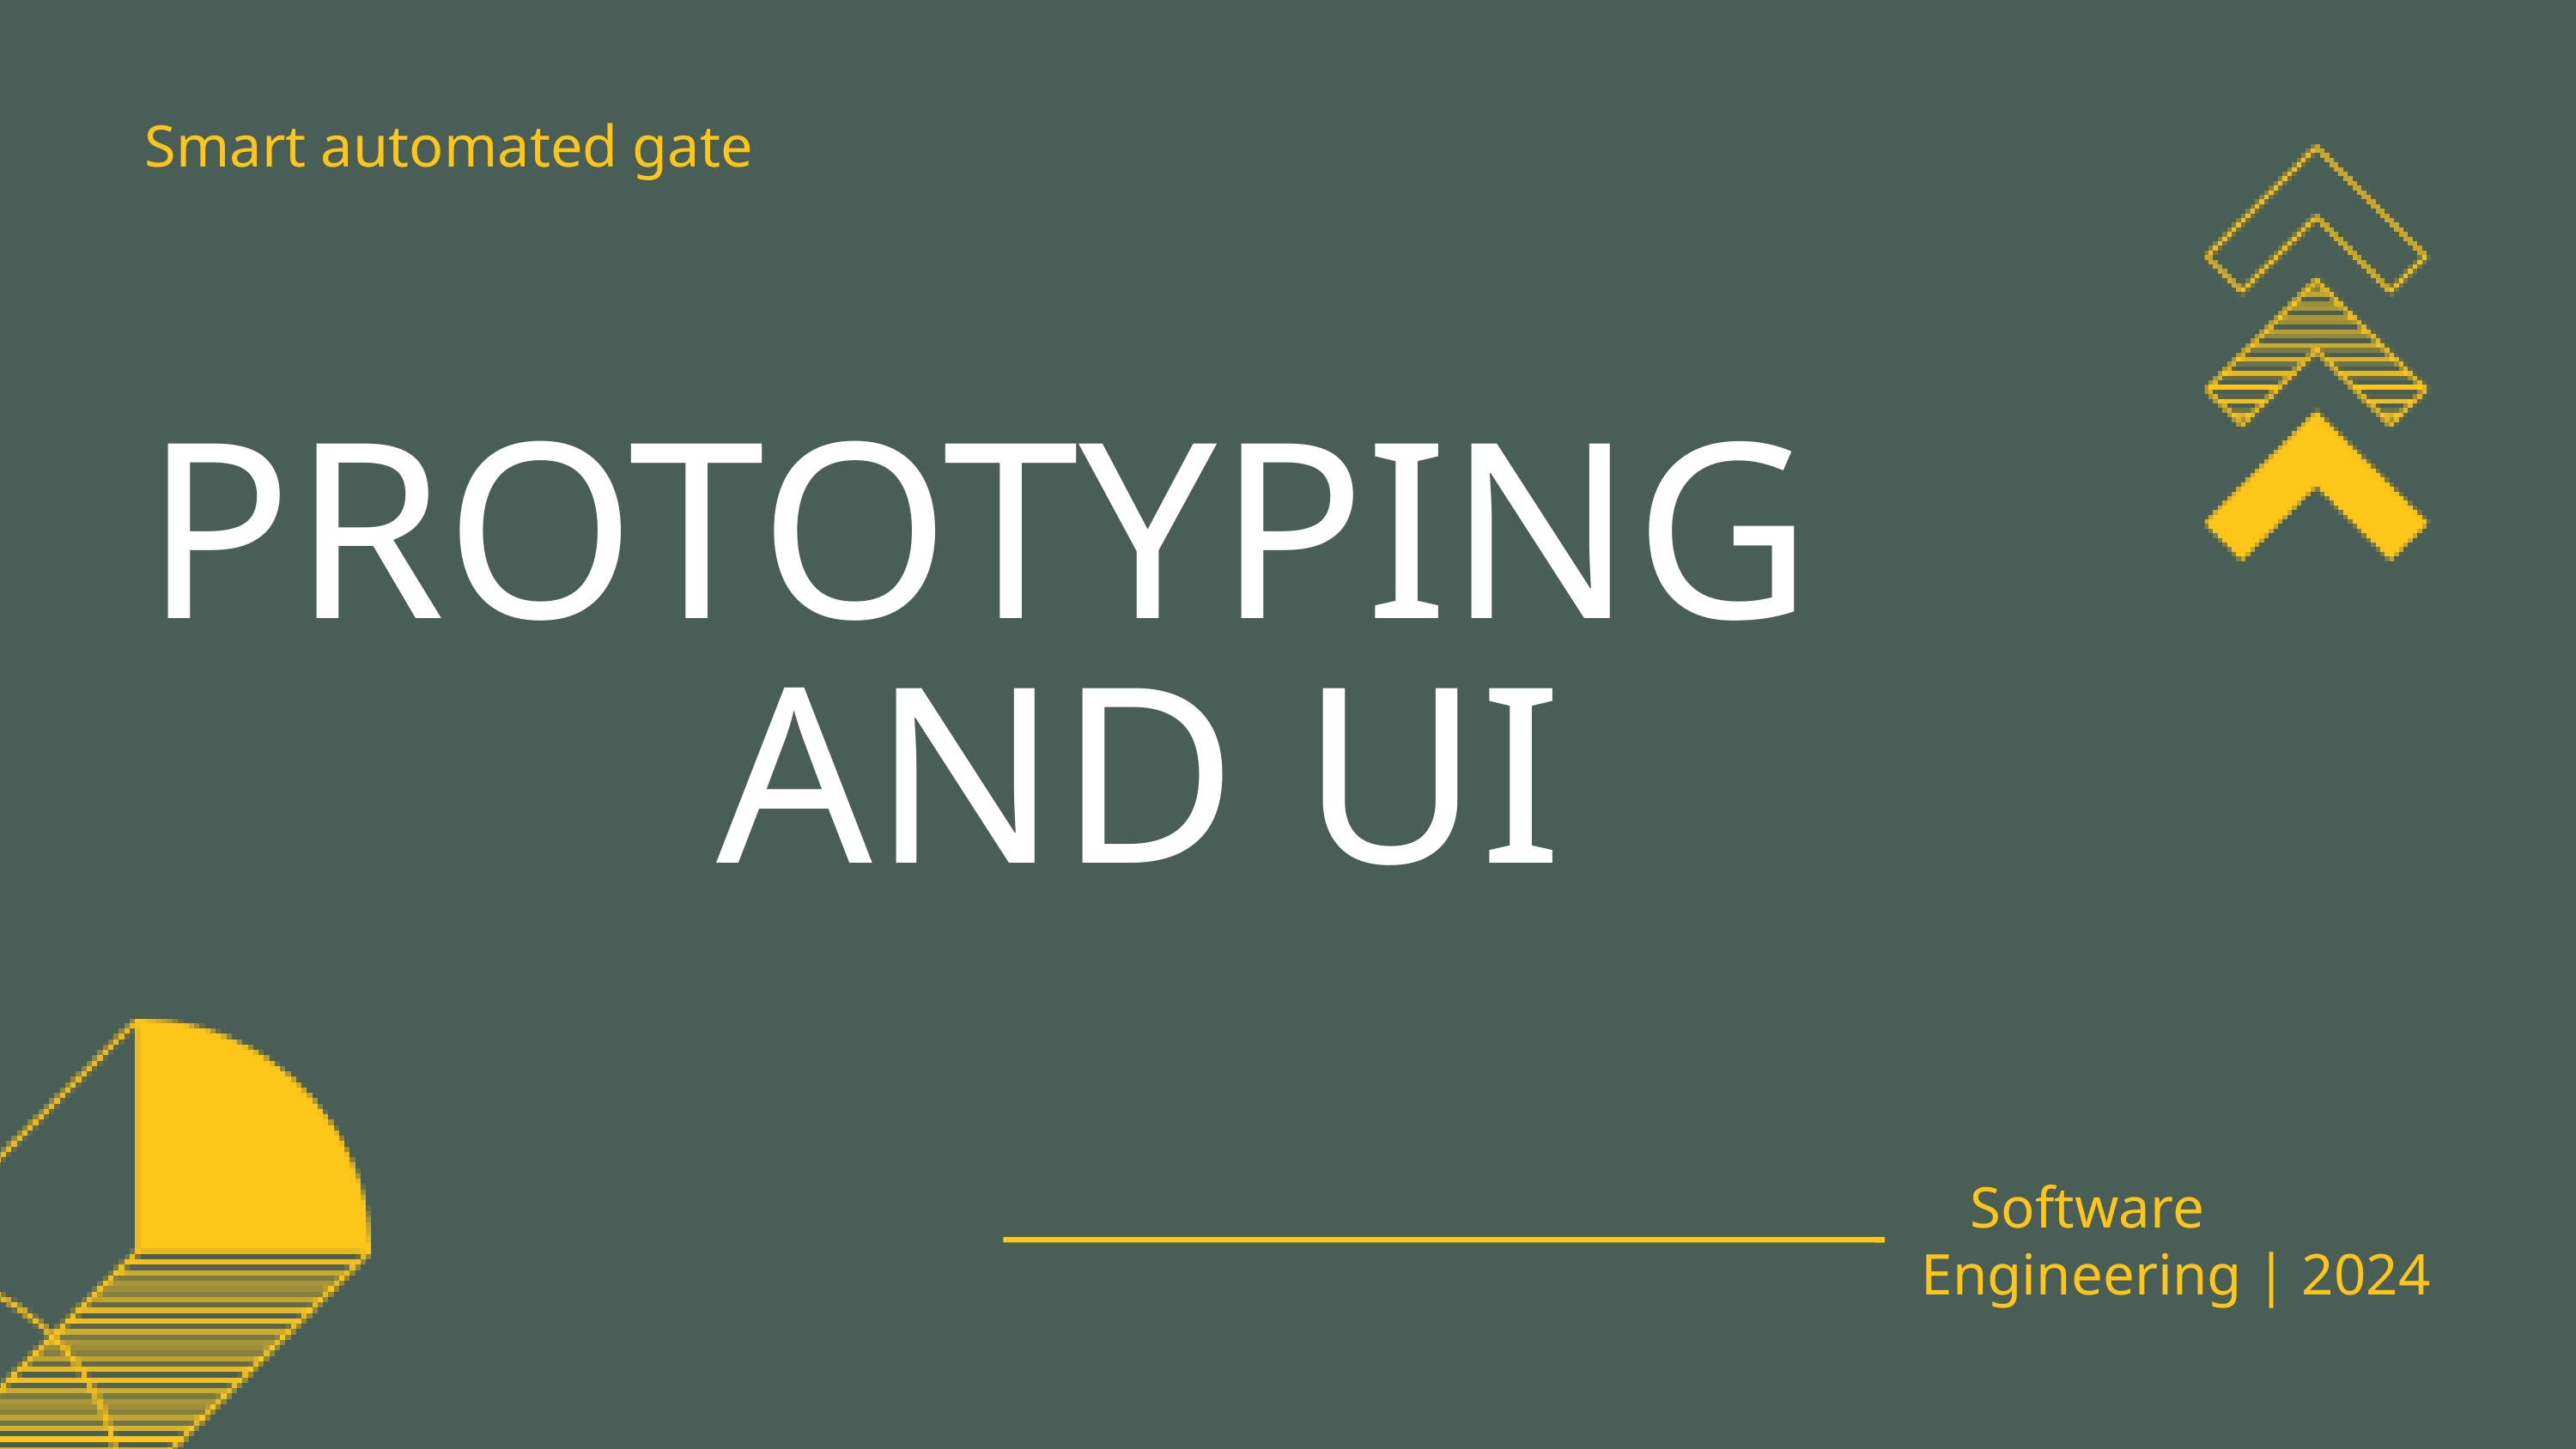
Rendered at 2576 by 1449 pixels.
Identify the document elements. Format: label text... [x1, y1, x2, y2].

text_box Engineering | 2024 [1799, 1228, 2432, 1307]
text_box Software [1917, 1161, 2205, 1228]
text_box [0, 1019, 372, 1449]
text_box Smart automated gate [144, 135, 859, 179]
text_box PROTOTYPING AND UI [144, 422, 2111, 912]
text_box [2204, 144, 2432, 561]
